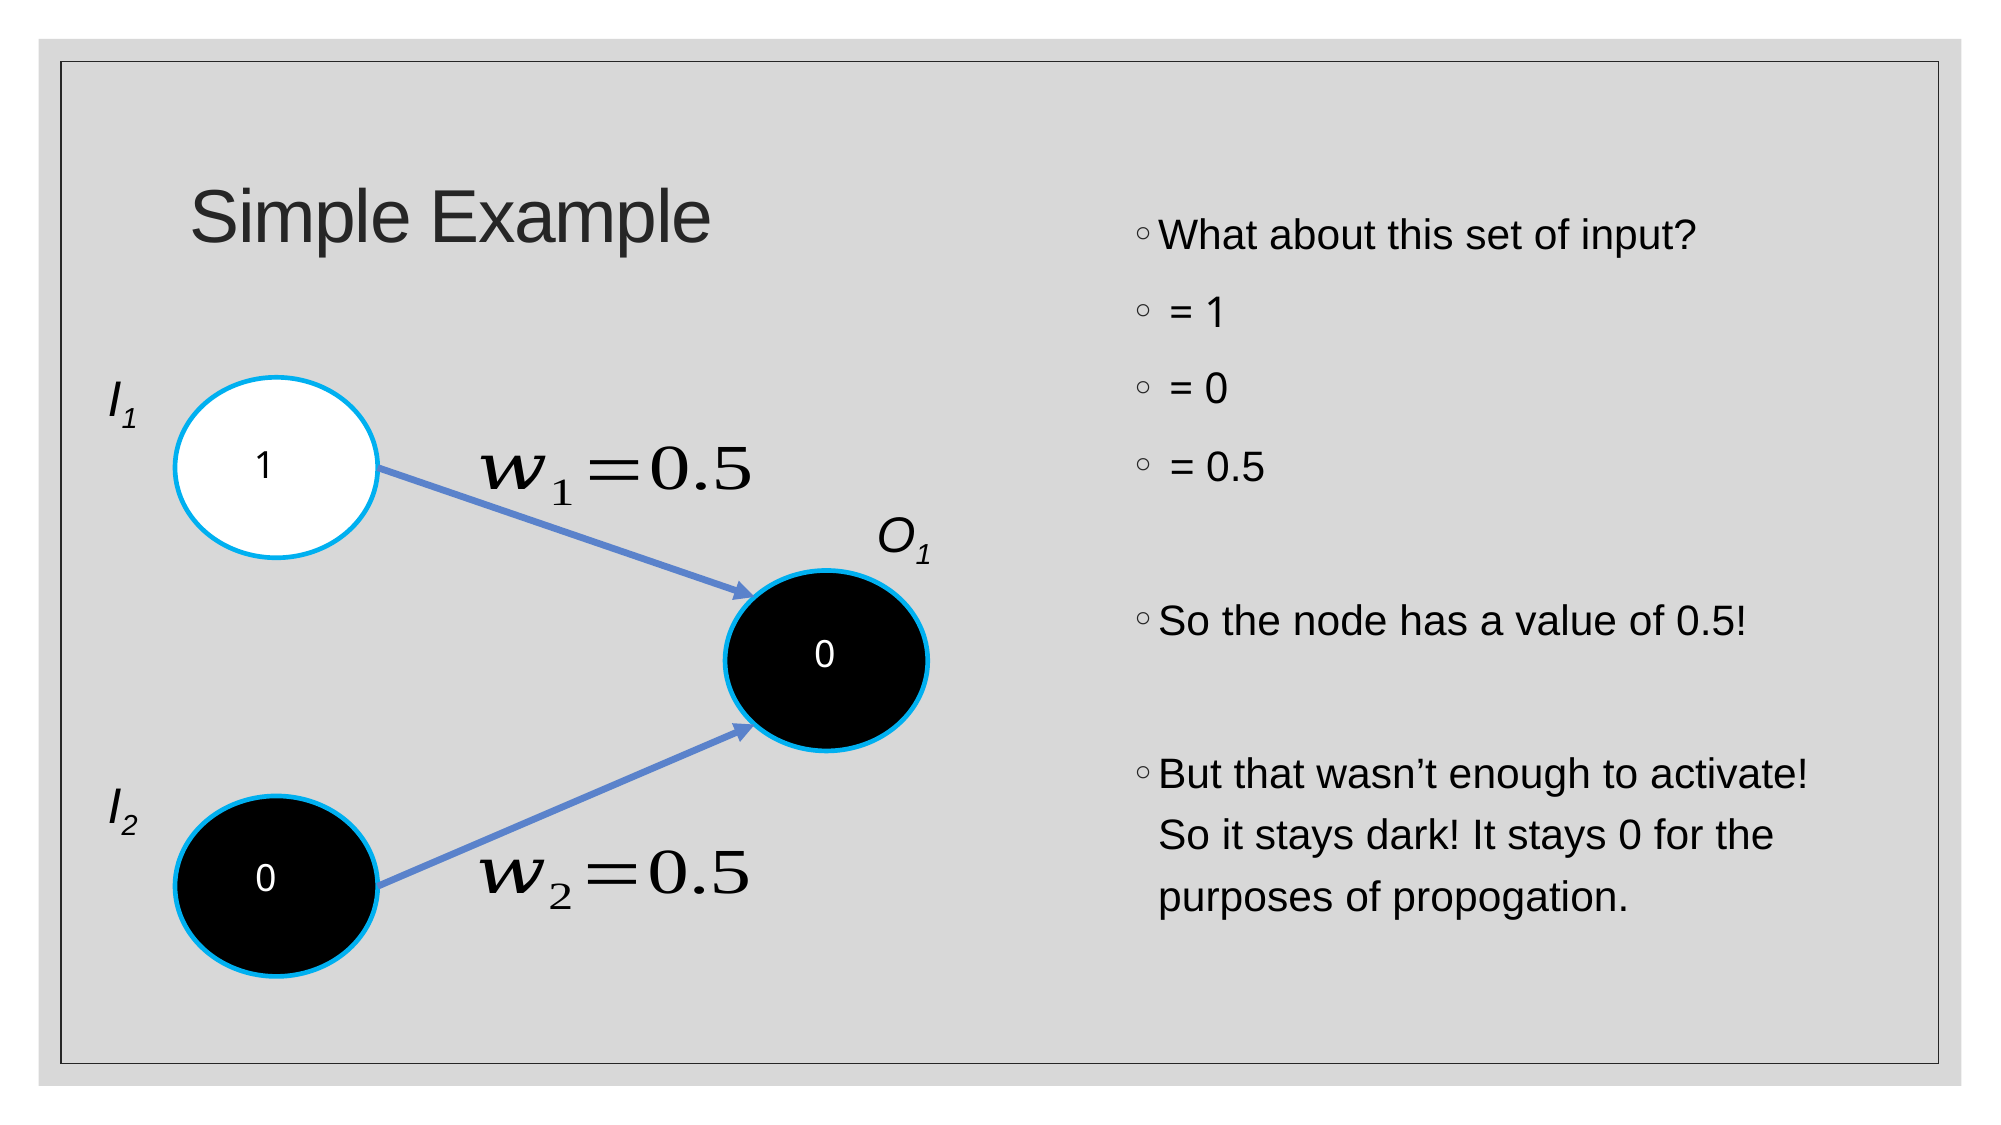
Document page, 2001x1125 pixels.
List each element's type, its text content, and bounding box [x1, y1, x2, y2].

text_box I2 [92, 765, 175, 849]
text_box 0 [240, 846, 295, 907]
title Simple Example [174, 105, 1825, 331]
text_box 1 [239, 433, 293, 493]
text_box 0 [799, 623, 854, 683]
text_box [173, 376, 379, 559]
text_box O1 [861, 494, 965, 578]
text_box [377, 467, 755, 597]
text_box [377, 724, 755, 887]
text_box I1 [92, 358, 175, 442]
text_box [173, 794, 379, 978]
text_box [723, 569, 929, 752]
